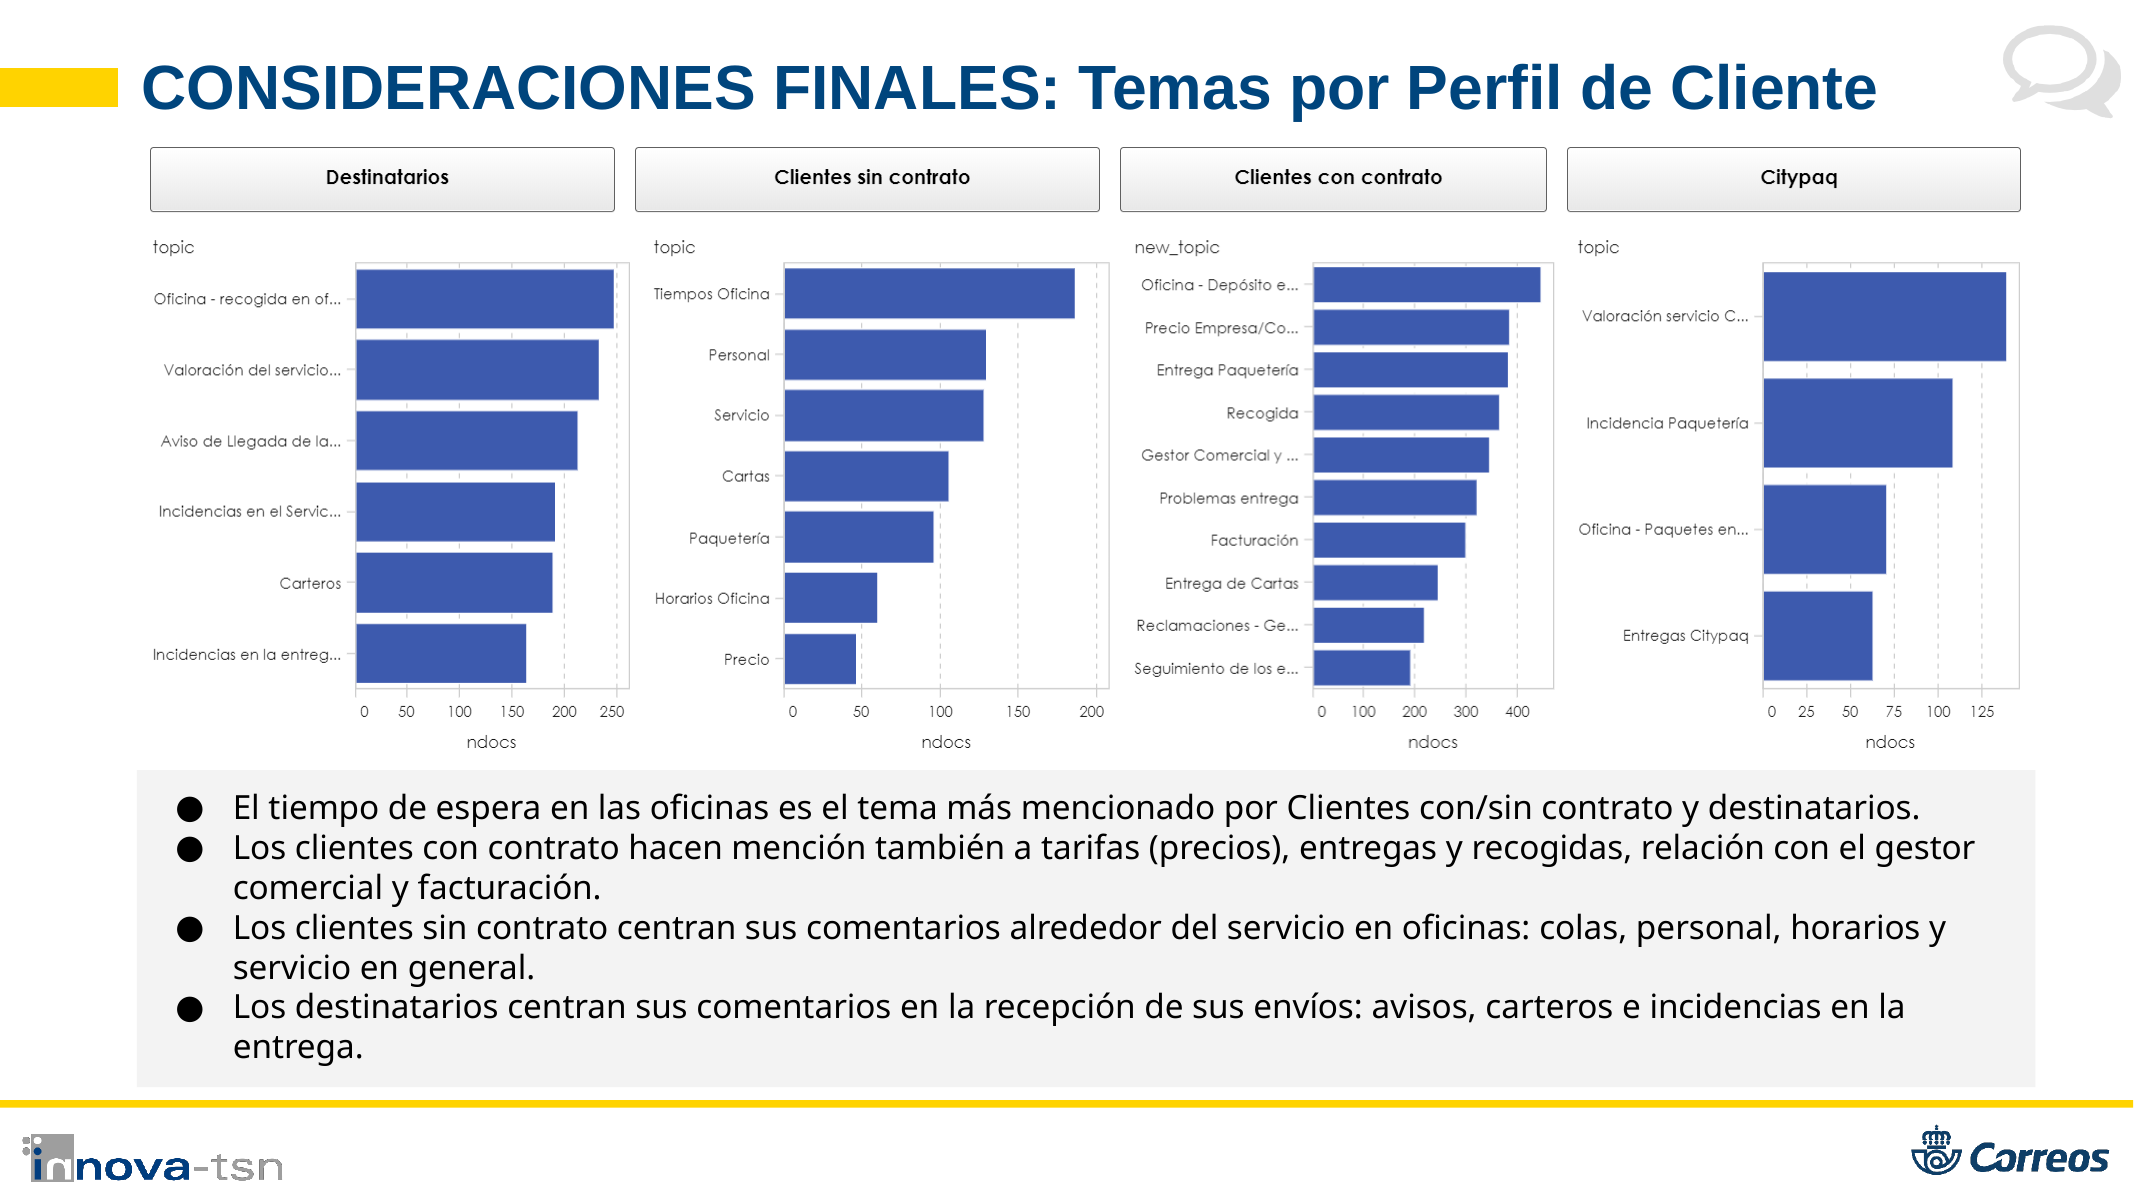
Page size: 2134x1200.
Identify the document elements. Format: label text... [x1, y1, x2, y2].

subtitle CONSIDERACIONES FINALES: Temas por Perfil de Cliente [141, 55, 1997, 131]
picture [2002, 12, 2121, 131]
text_box El tiempo de espera en las oficinas es el tema más mencionado por Clientes con/sin contrato y destinatarios. Los clientes con contrato hacen mención también a tarifas (precios), entregas y recogidas, relación con el gestor comercial y facturación. Los clientes sin contrato centran sus comentarios alrededor del servicio en oficinas: colas, personal, horarios y servicio en general. Los destinatarios centran sus comentarios en la recepción de sus envíos: avisos, carteros e incidencias en la entrega. [136, 770, 2036, 1088]
picture [148, 144, 2023, 758]
picture [16, 1127, 287, 1188]
picture [1886, 1099, 2134, 1200]
